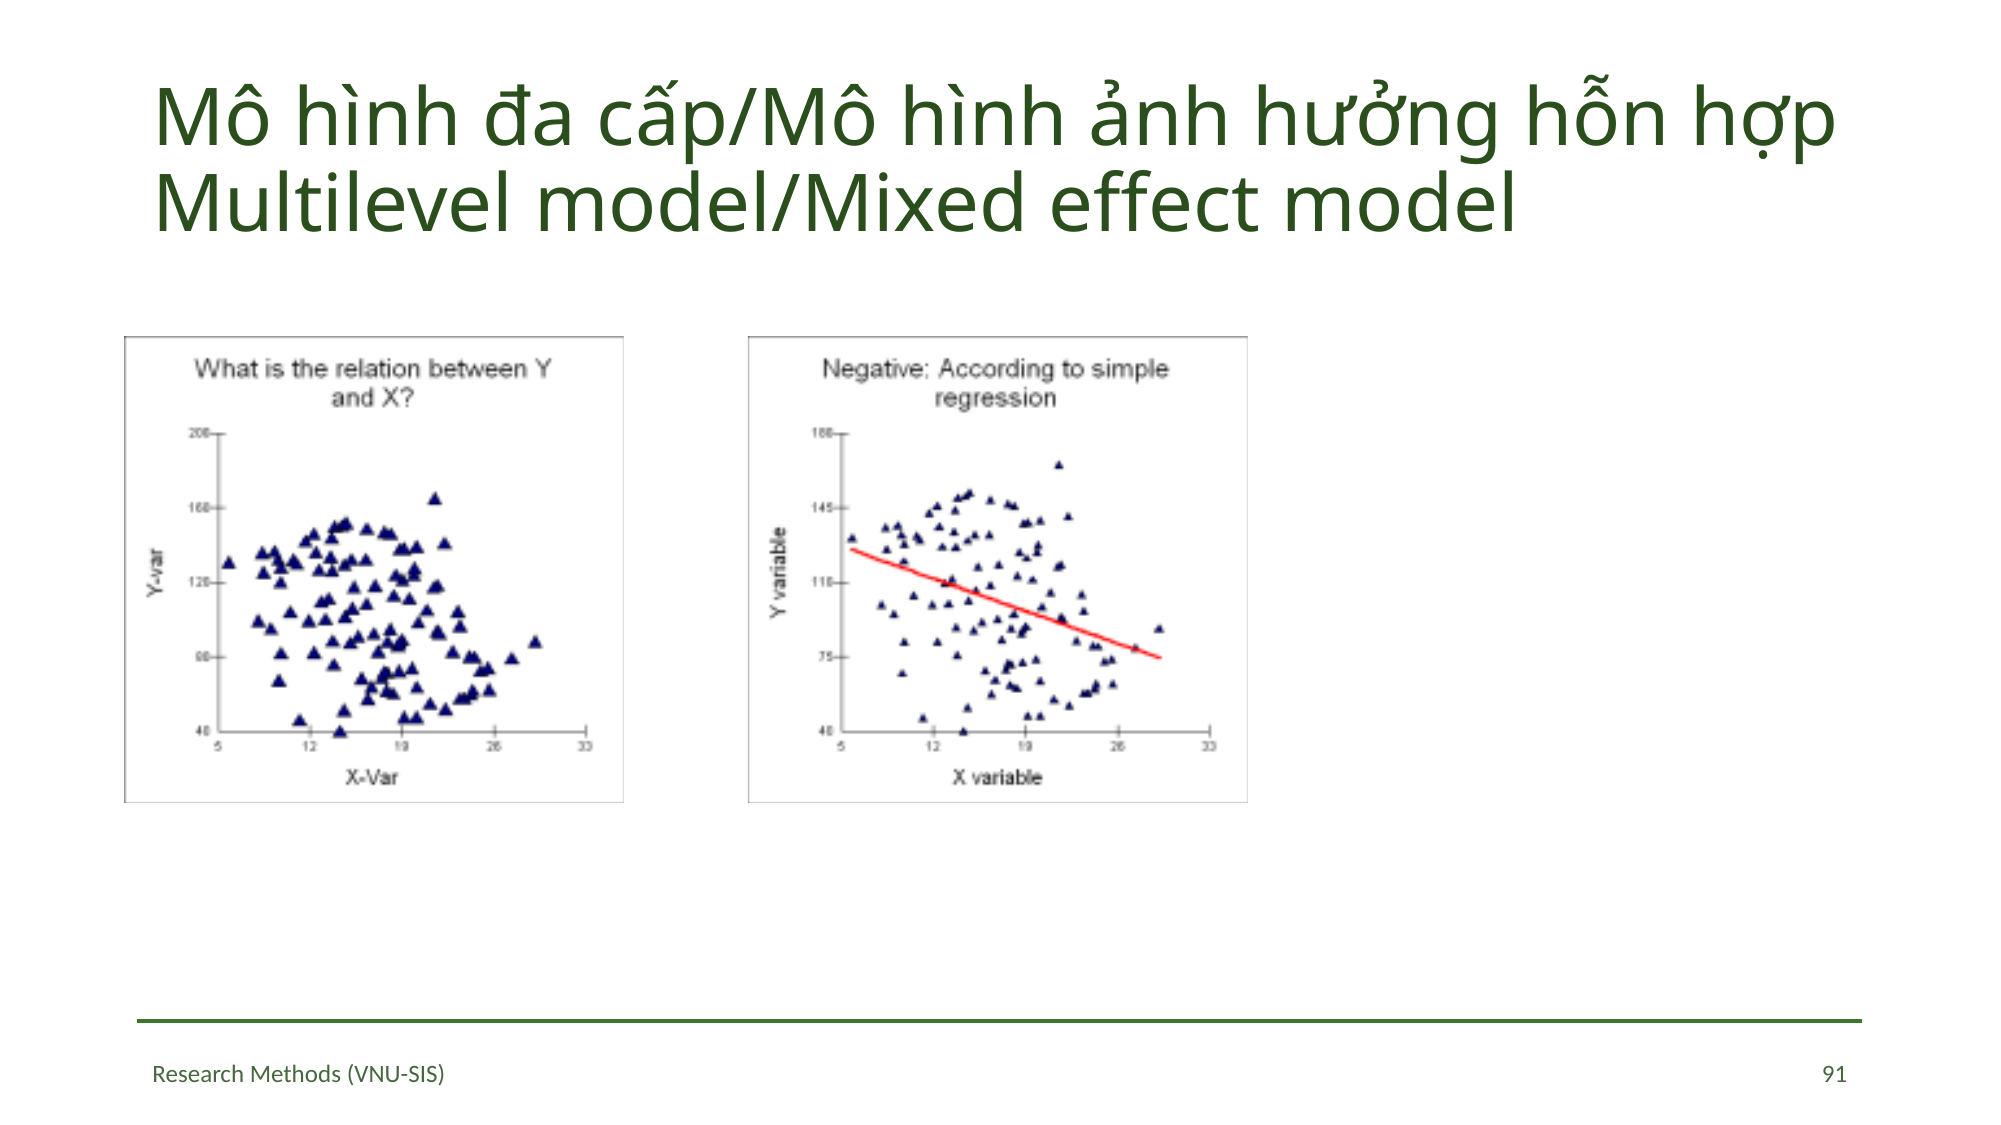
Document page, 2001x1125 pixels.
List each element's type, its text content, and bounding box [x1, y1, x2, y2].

title Mô hình đa cấp/Mô hình ảnh hưởng hỗn hợp Multilevel model/Mixed effect model [137, 59, 1863, 265]
picture [747, 335, 1248, 803]
slide_number 91 [1412, 1042, 1863, 1103]
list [124, 335, 624, 803]
footer Research Methods (VNU-SIS) [137, 1042, 514, 1103]
